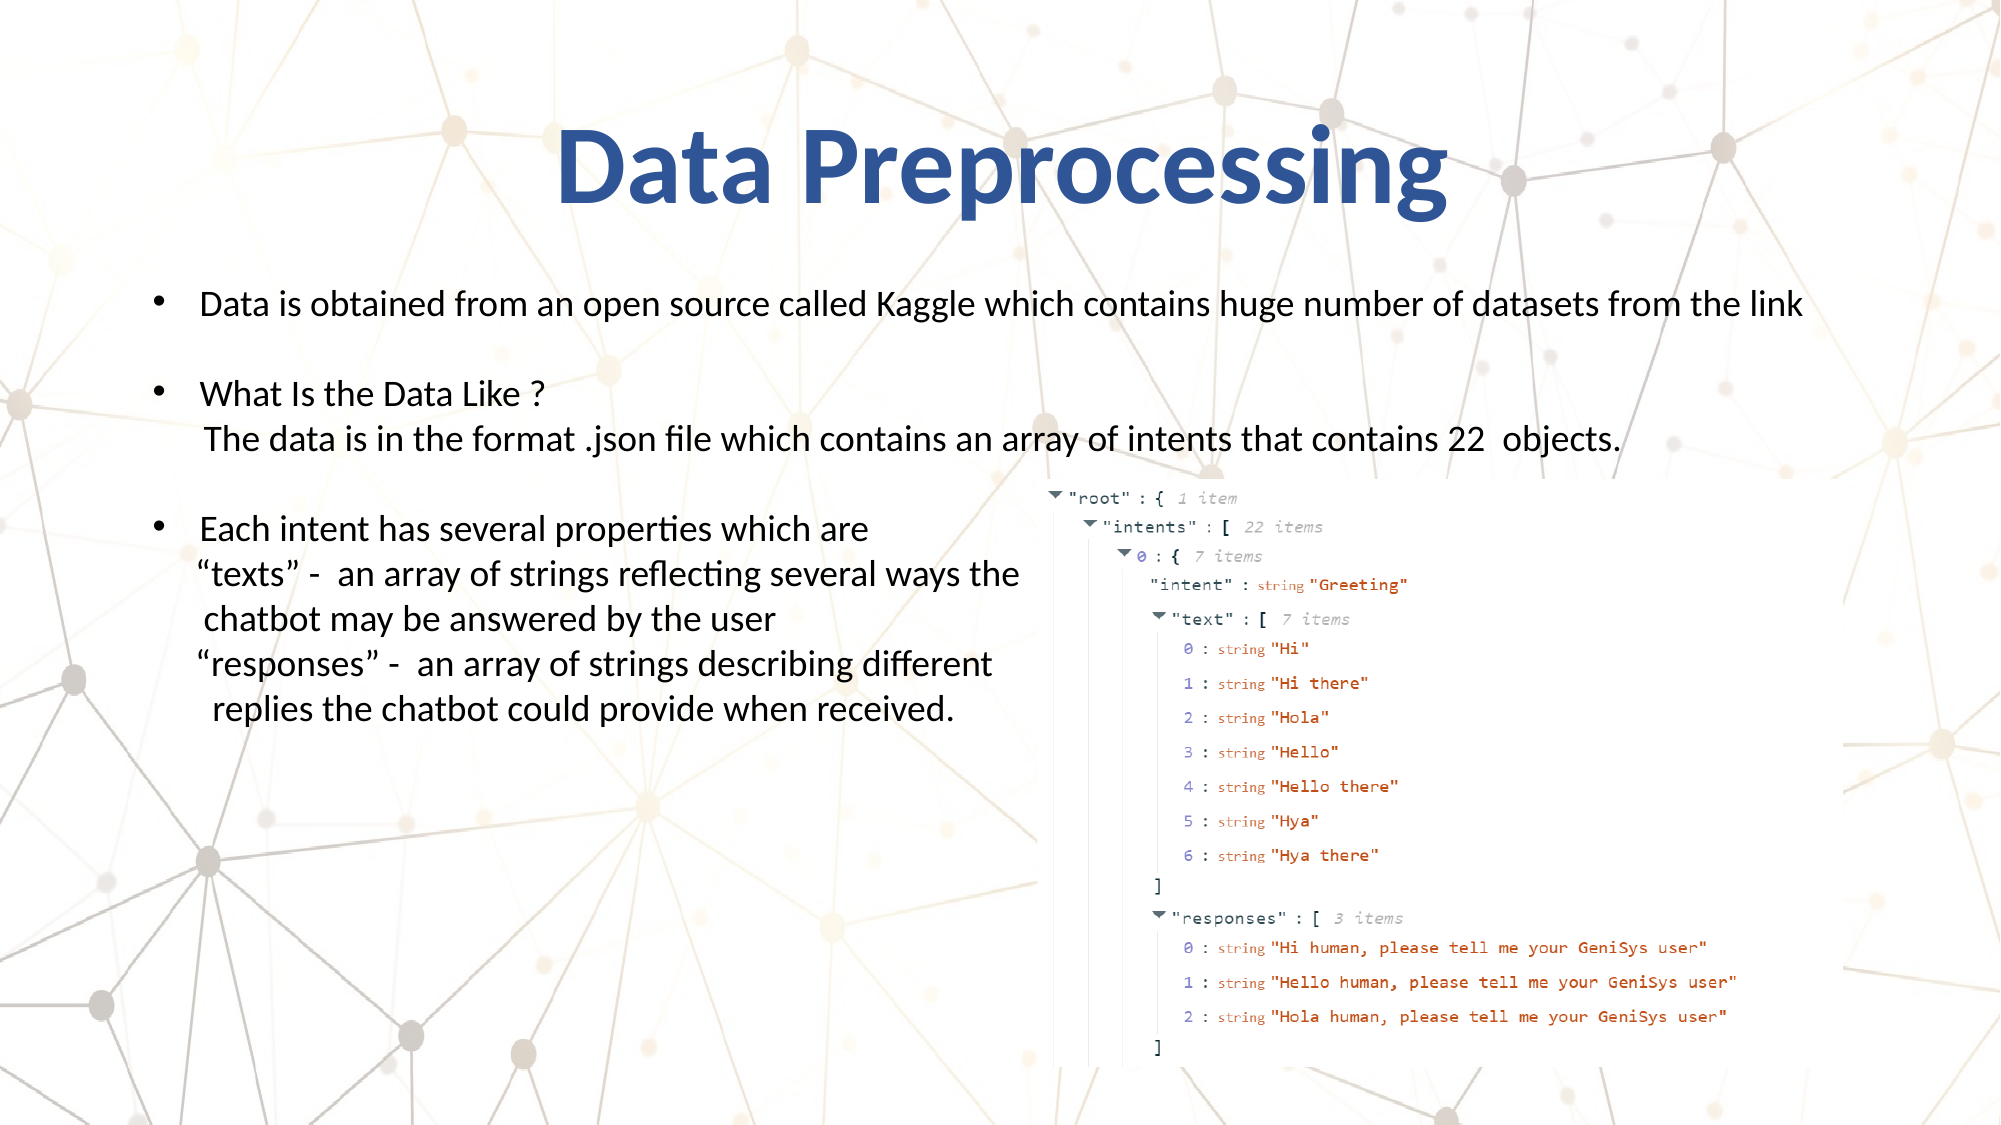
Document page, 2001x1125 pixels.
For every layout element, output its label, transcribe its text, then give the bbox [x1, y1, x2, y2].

picture [1037, 479, 1844, 1067]
text_box Data is obtained from an open source called Kaggle which contains huge number of datasets from the link What Is the Data Like ? The data is in the format .json file which contains an array of intents that contains 22 objects. Each intent has several properties which are “texts” - an array of strings reflecting several ways the chatbot may be answered by the user “responses” - an array of strings describing different replies the chatbot could provide when received. [137, 271, 1960, 736]
text_box Data Preprocessing [63, 83, 1943, 234]
